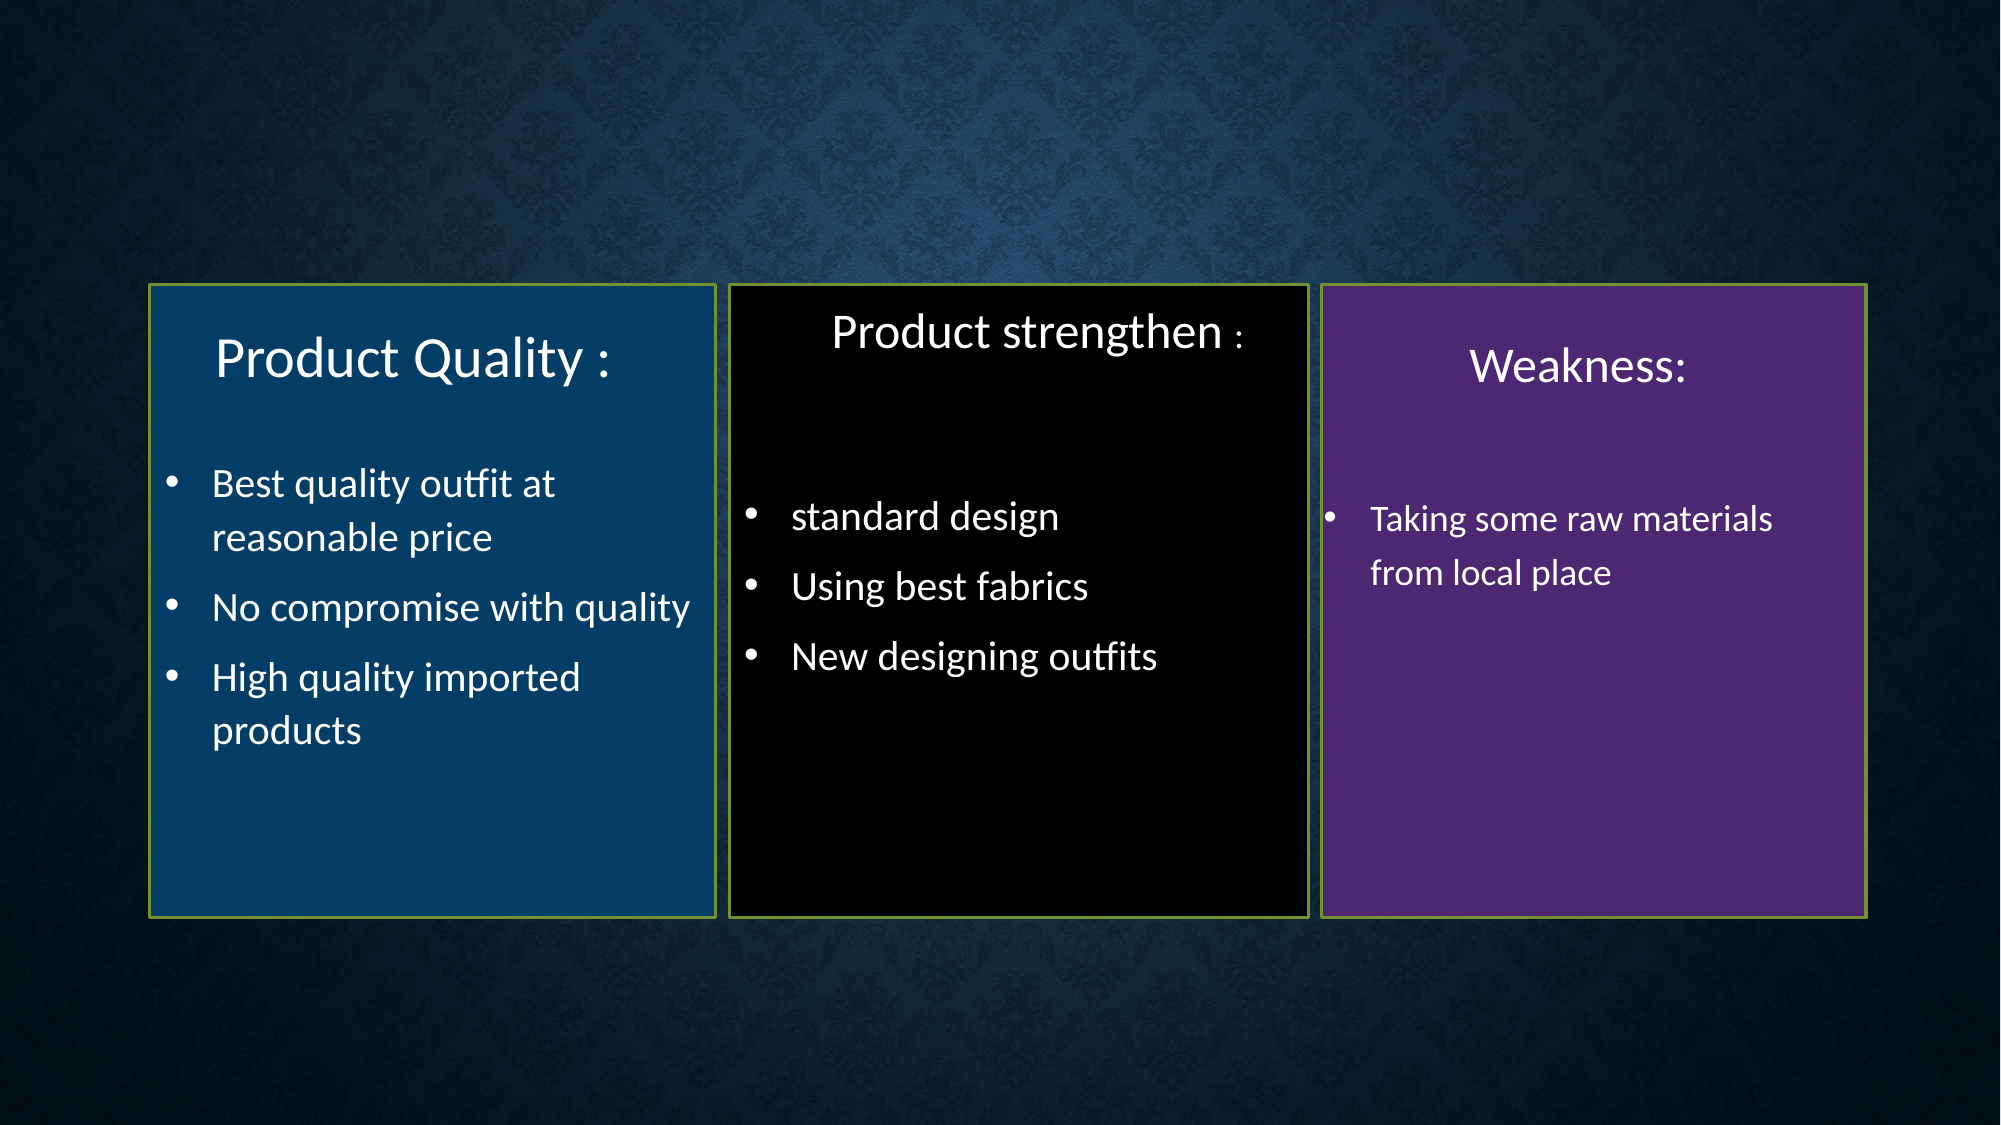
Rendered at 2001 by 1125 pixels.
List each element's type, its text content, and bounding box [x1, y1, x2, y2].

list standard design Using best fabrics New designing outfits [729, 477, 1271, 950]
list Product strengthen : [767, 284, 1309, 448]
text_box [1320, 283, 1868, 919]
list Best quality outfit at reasonable price No compromise with quality High quality imported products [149, 445, 712, 918]
text_box [728, 283, 1310, 919]
list Weakness: [1308, 335, 1849, 477]
list Taking some raw materials from local place [1308, 477, 1849, 950]
text_box [148, 283, 717, 919]
list Product Quality : [149, 342, 692, 445]
